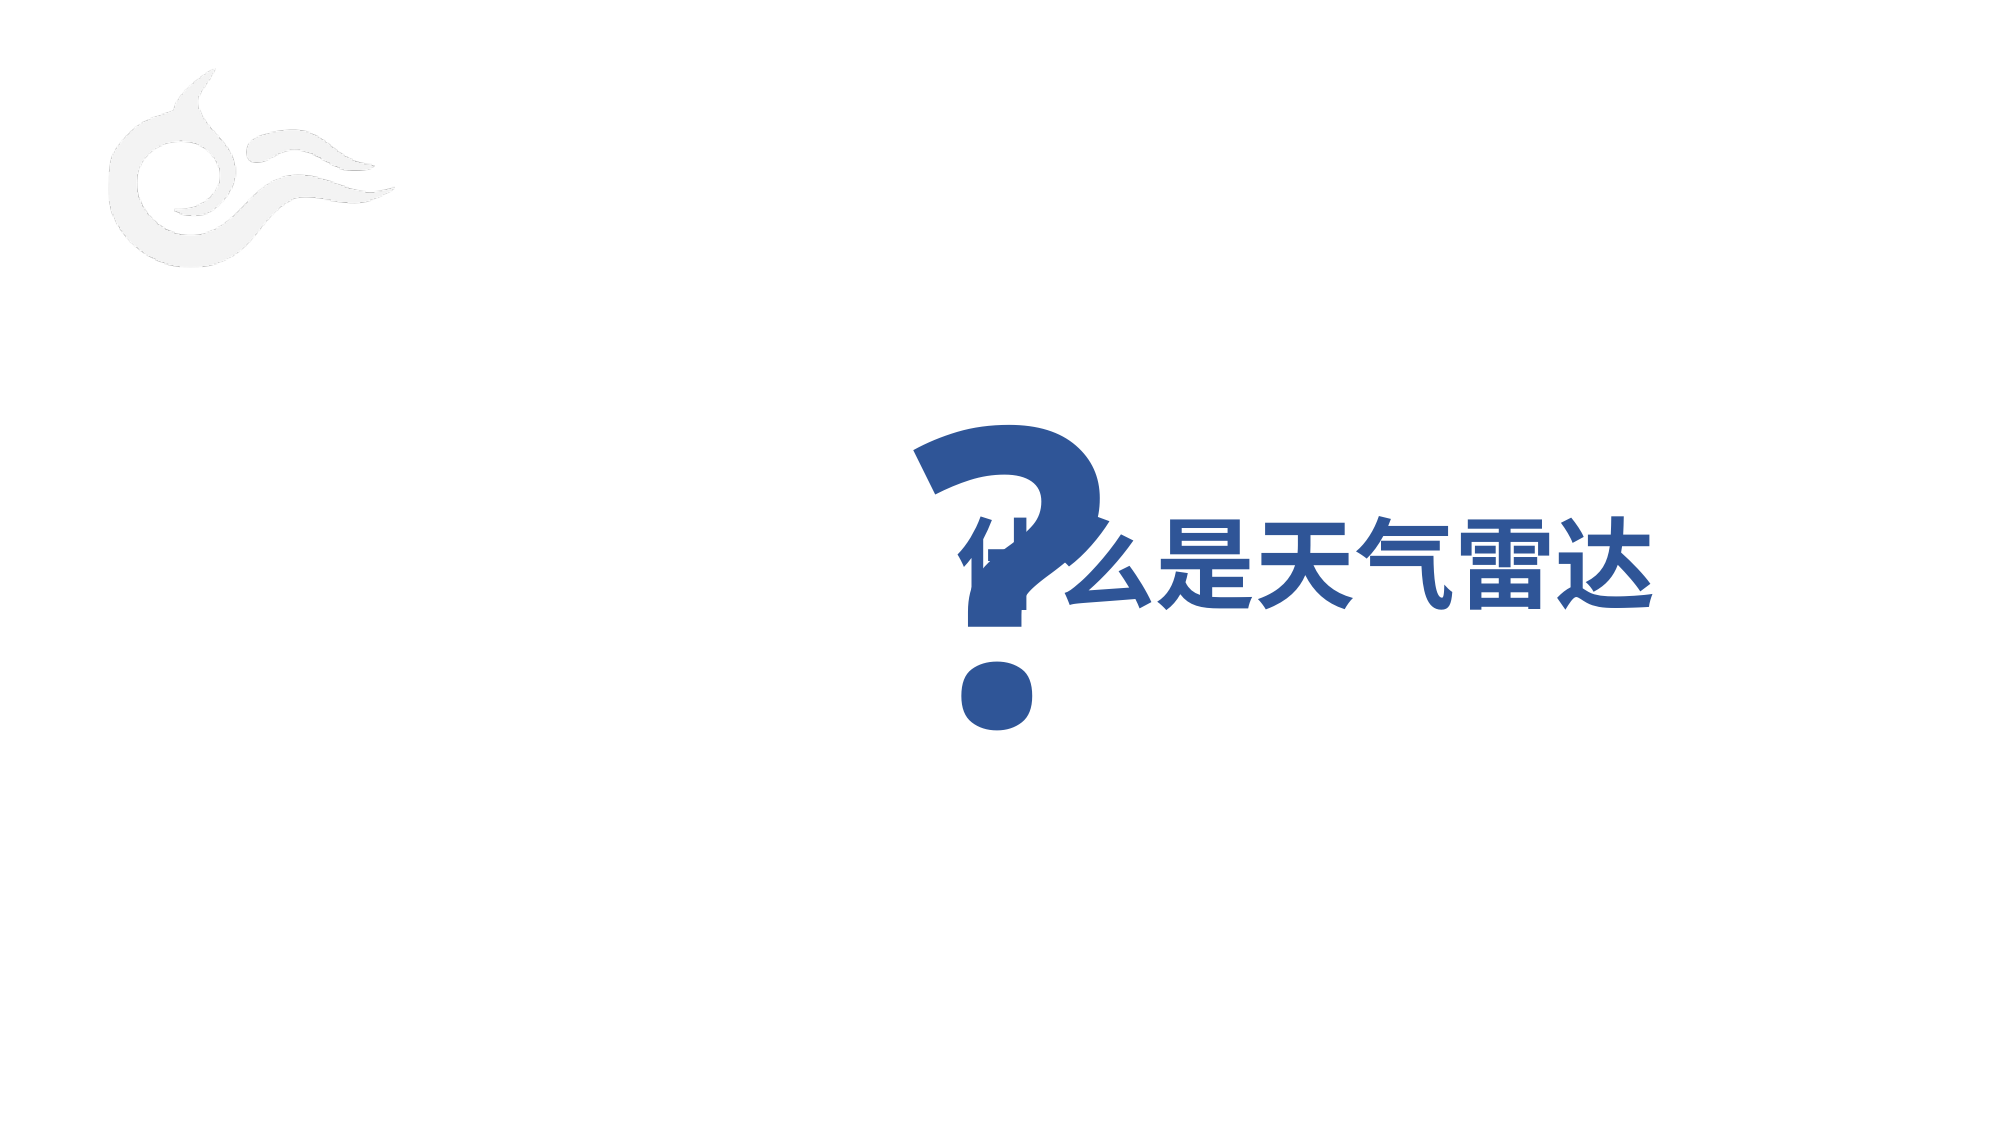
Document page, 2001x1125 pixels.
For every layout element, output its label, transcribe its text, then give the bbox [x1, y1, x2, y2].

picture [108, 68, 395, 268]
text_box 什么是天气雷达 [941, 494, 1690, 629]
text_box ? [897, 303, 1103, 816]
